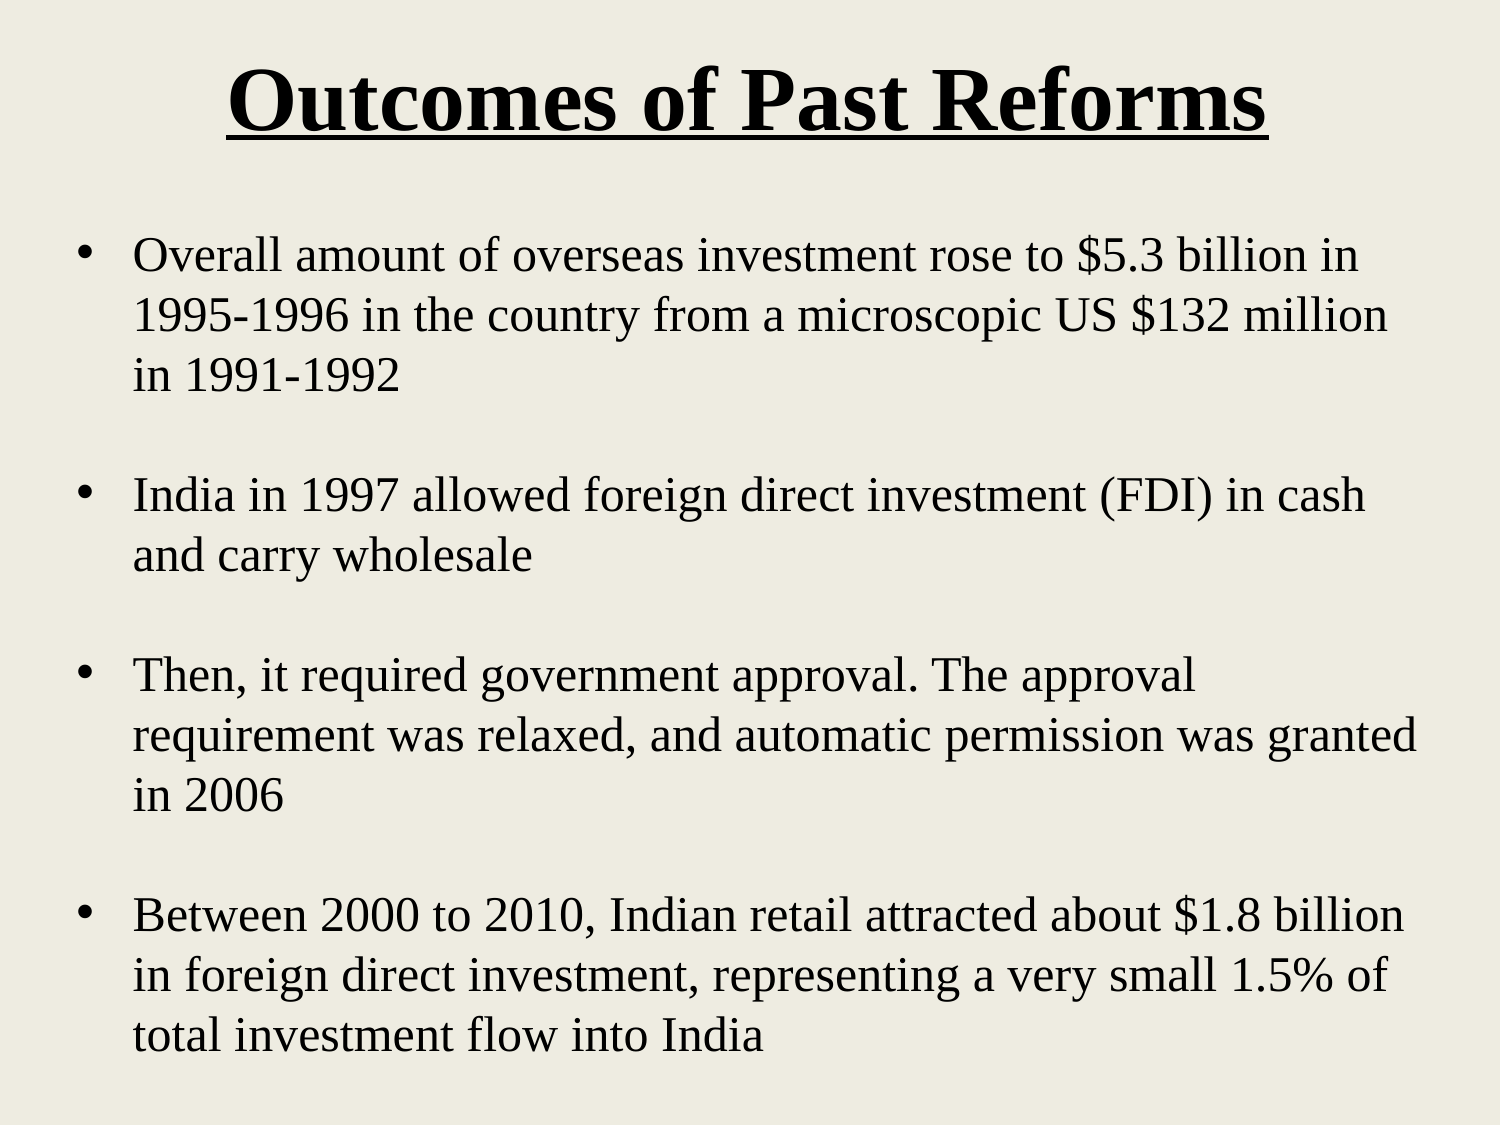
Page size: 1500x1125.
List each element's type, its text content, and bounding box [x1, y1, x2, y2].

text_box Outcomes of Past Reforms [72, 0, 1423, 188]
text_box Overall amount of overseas investment rose to $5.3 billion in 1995-1996 in the country from a microscopic US $132 million in 1991-1992 India in 1997 allowed foreign direct investment (FDI) in cash and carry wholesale Then, it required government approval. The approval requirement was relaxed, and automatic permission was granted in 2006 Between 2000 to 2010, Indian retail attracted about $1.8 billion in foreign direct investment, representing a very small 1.5% of total investment flow into India [61, 213, 1434, 1078]
